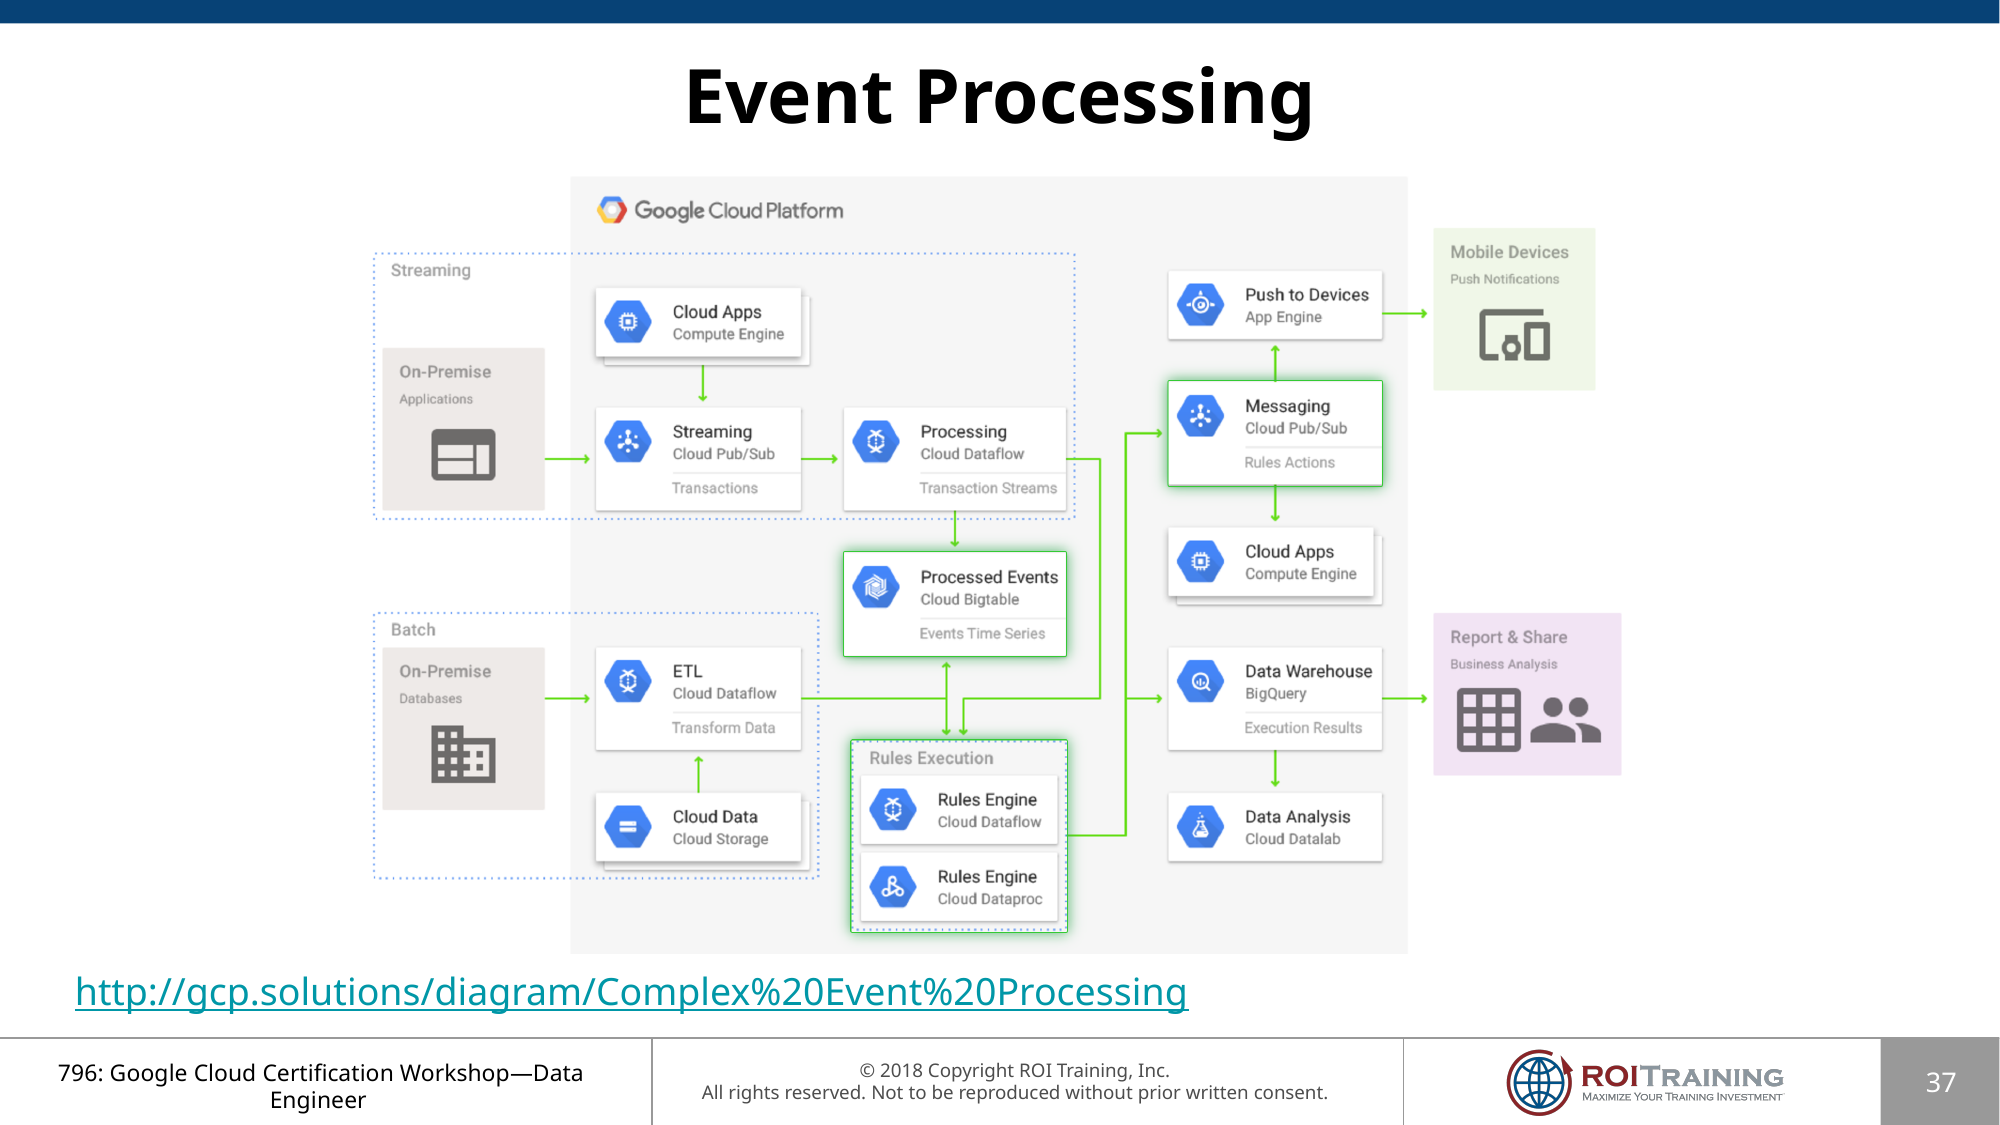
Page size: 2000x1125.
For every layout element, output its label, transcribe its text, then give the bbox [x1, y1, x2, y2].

picture [348, 171, 1652, 954]
picture [1498, 1048, 1789, 1117]
text_box http://gcp.solutions/diagram/Complex%20Event%20Processing [59, 953, 1961, 1026]
title Event Processing [68, 30, 1932, 156]
